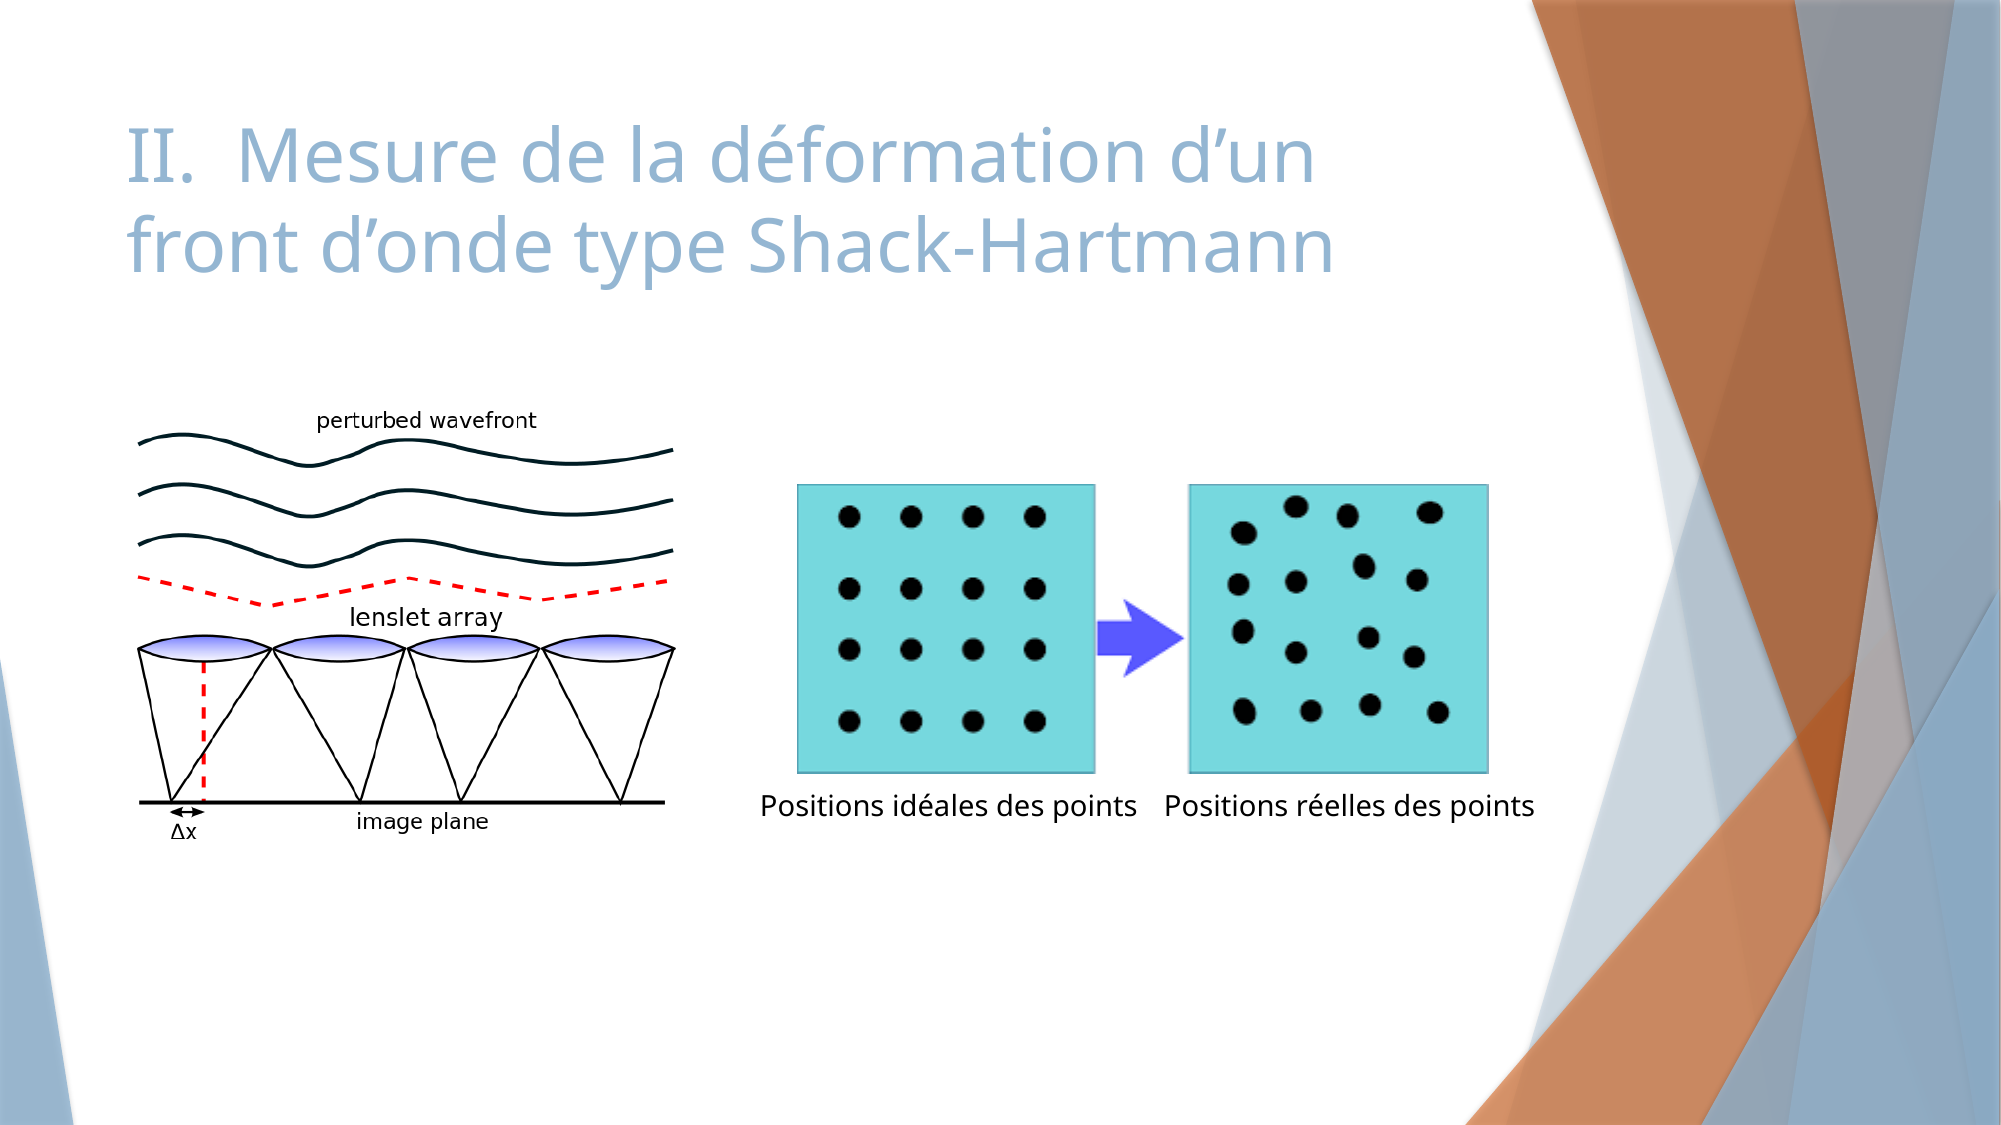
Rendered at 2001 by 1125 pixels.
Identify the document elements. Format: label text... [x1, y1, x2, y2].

picture [110, 398, 721, 859]
picture [796, 483, 1490, 774]
text_box Positions idéales des points [731, 779, 1132, 920]
title II. Mesure de la déformation d’un front d’onde type Shack-Hartmann [111, 99, 1522, 317]
text_box Positions réelles des points [1132, 779, 1567, 920]
